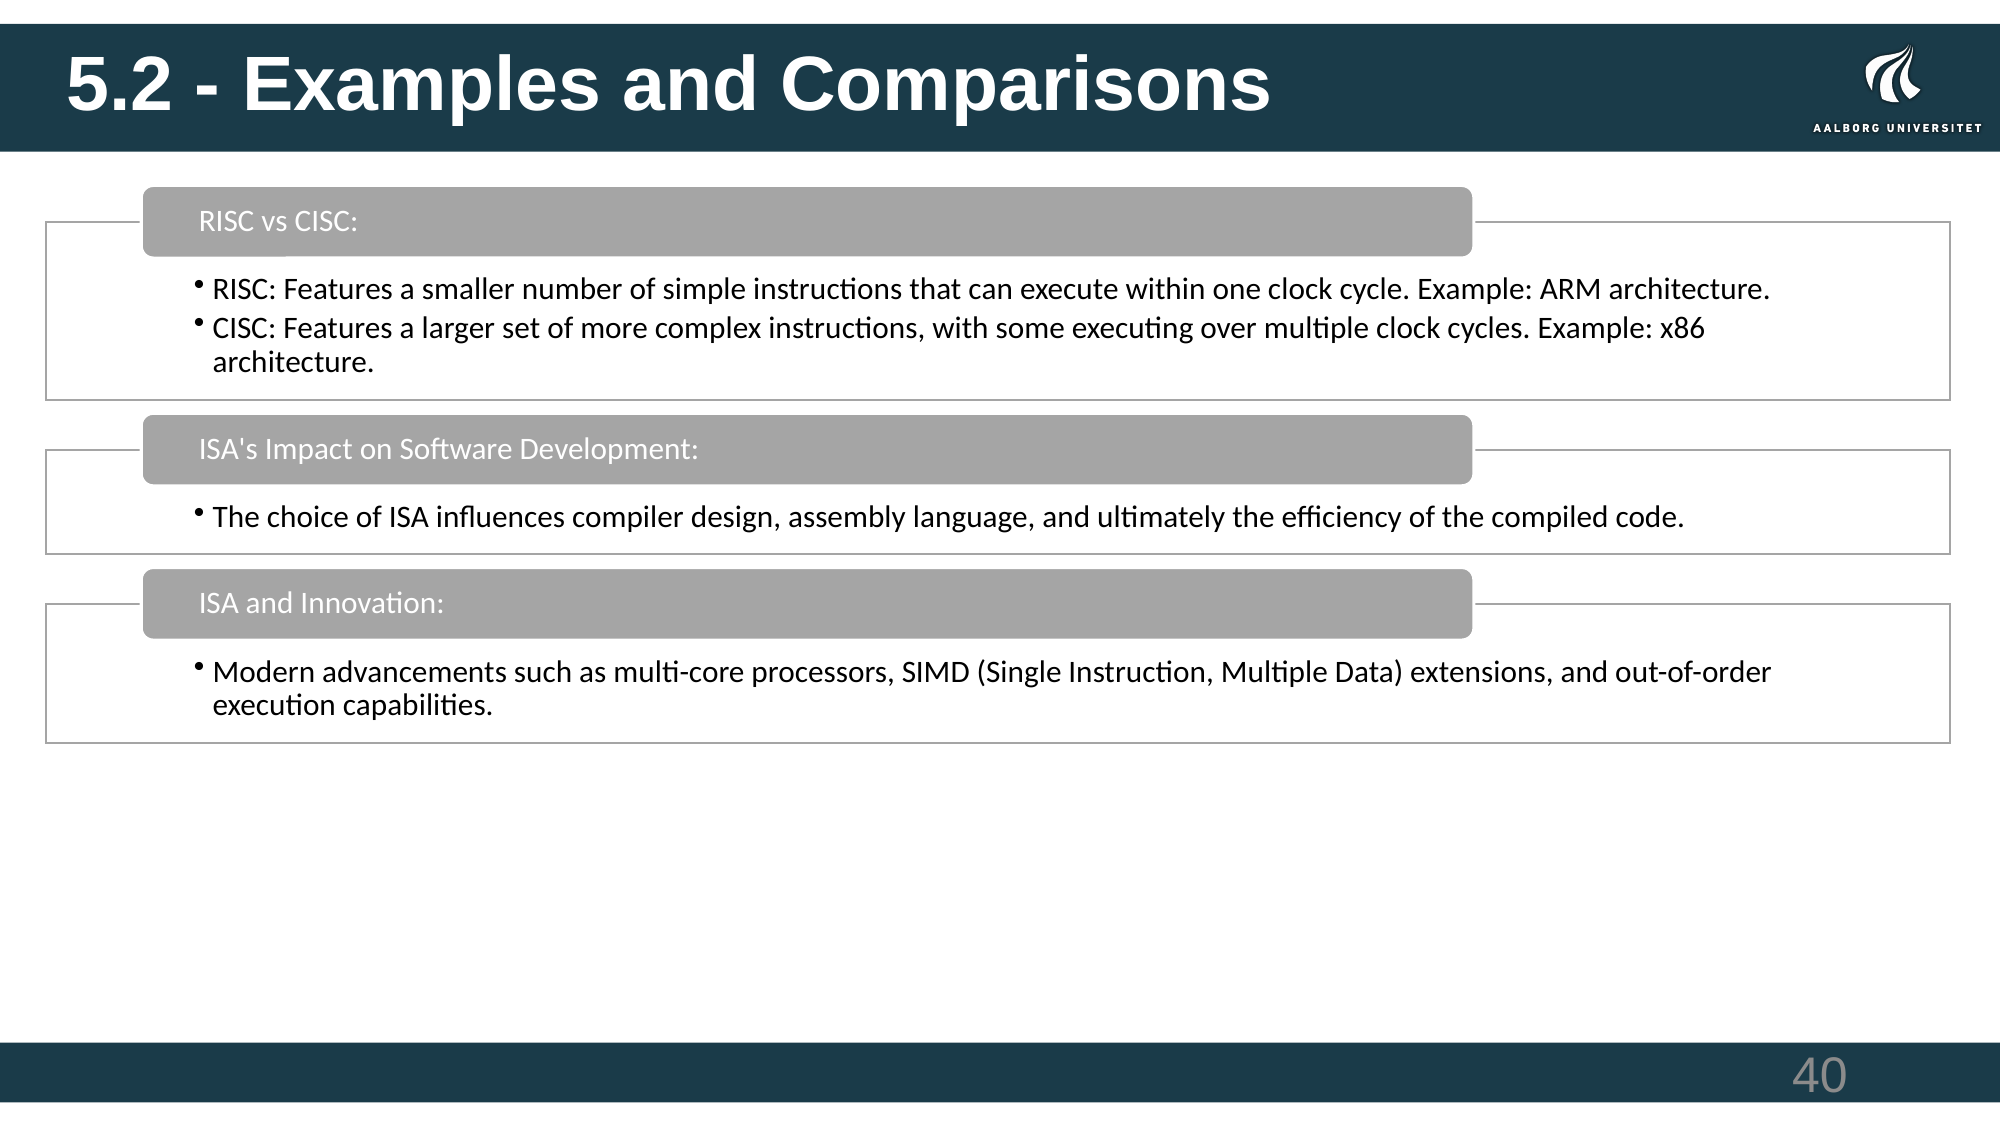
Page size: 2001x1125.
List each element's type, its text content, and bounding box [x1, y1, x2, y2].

title 5.2 - Examples and Comparisons [52, 36, 1778, 140]
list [46, 170, 1950, 759]
picture [1799, 30, 1995, 146]
